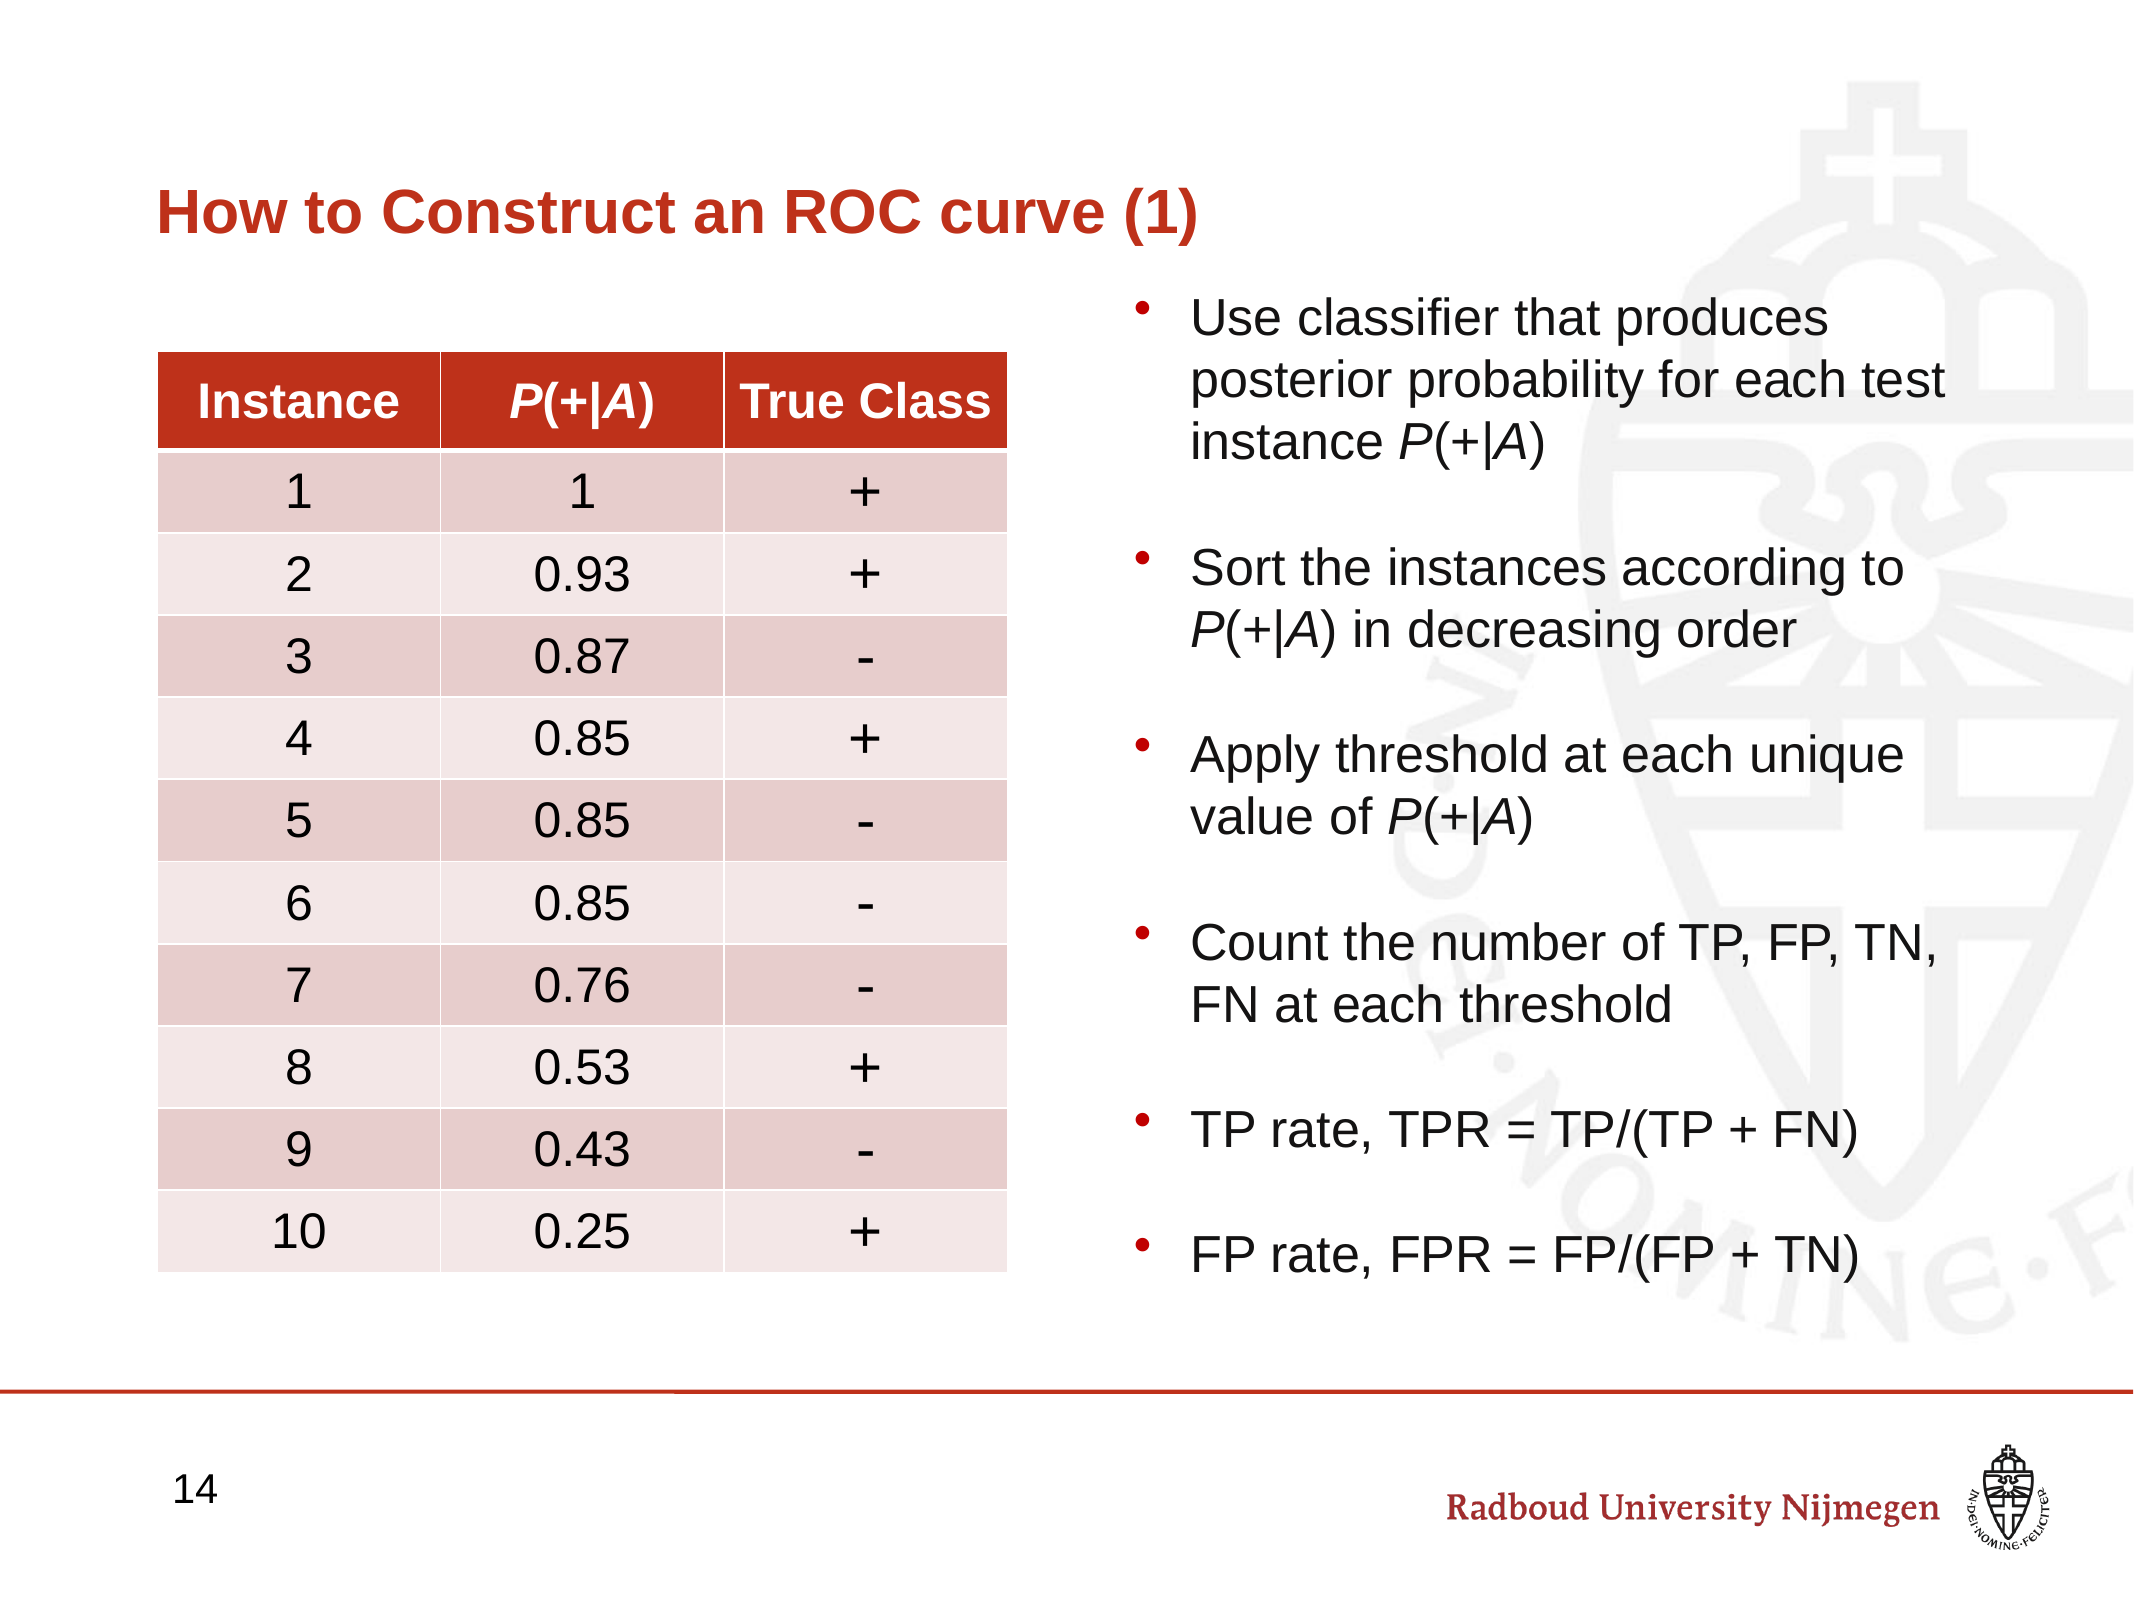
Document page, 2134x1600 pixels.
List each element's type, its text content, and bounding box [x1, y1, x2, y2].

table_cell 10 [158, 1191, 440, 1272]
table_cell + [725, 1027, 1007, 1107]
table_cell 0.53 [441, 1027, 723, 1107]
table_cell 7 [158, 945, 440, 1025]
table_cell - [725, 780, 1007, 861]
table_cell 4 [158, 698, 440, 778]
table_cell 0.43 [441, 1109, 723, 1189]
table_cell 0.85 [441, 698, 723, 778]
table_cell 0.76 [441, 945, 723, 1025]
table_cell + [725, 453, 1007, 532]
table_cell + [725, 1191, 1007, 1272]
table_cell 0.25 [441, 1191, 723, 1272]
table_cell 8 [158, 1027, 440, 1107]
table_cell - [725, 945, 1007, 1025]
picture [0, 0, 2134, 1389]
table_header True Class [725, 352, 1007, 448]
table_cell 0.87 [441, 616, 723, 696]
table_cell 1 [441, 453, 723, 532]
table_header Instance [158, 352, 440, 448]
slide_number 14 [157, 1444, 655, 1530]
table_cell 6 [158, 862, 440, 943]
table_cell 5 [158, 780, 440, 861]
table_cell 0.93 [441, 534, 723, 614]
list Use classifier that produces posterior probability for each test instance P(+|A)‏ Sort the instances according to P(+|A) in decreasing order Apply threshold at each unique value of P(+|A)‏ Count the number of TP, FP, TN, FN at each threshold TP rate, TPR = TP/(TP + FN)‏ FP rate, FPR = FP/(FP + TN)‏ [1125, 274, 1996, 1327]
table_cell + [725, 534, 1007, 614]
table_cell - [725, 862, 1007, 943]
picture [0, 1394, 2134, 1600]
table_cell + [725, 698, 1007, 778]
table_cell 9 [158, 1109, 440, 1189]
table_header P(+|A) [441, 352, 723, 448]
title How to Construct an ROC curve (1) [147, 162, 1961, 336]
table_cell - [725, 616, 1007, 696]
table_cell 3 [158, 616, 440, 696]
table_cell 1 [158, 453, 440, 532]
table_cell 2 [158, 534, 440, 614]
table_cell - [725, 1109, 1007, 1189]
table_cell 0.85 [441, 862, 723, 943]
table_cell 0.85 [441, 780, 723, 861]
